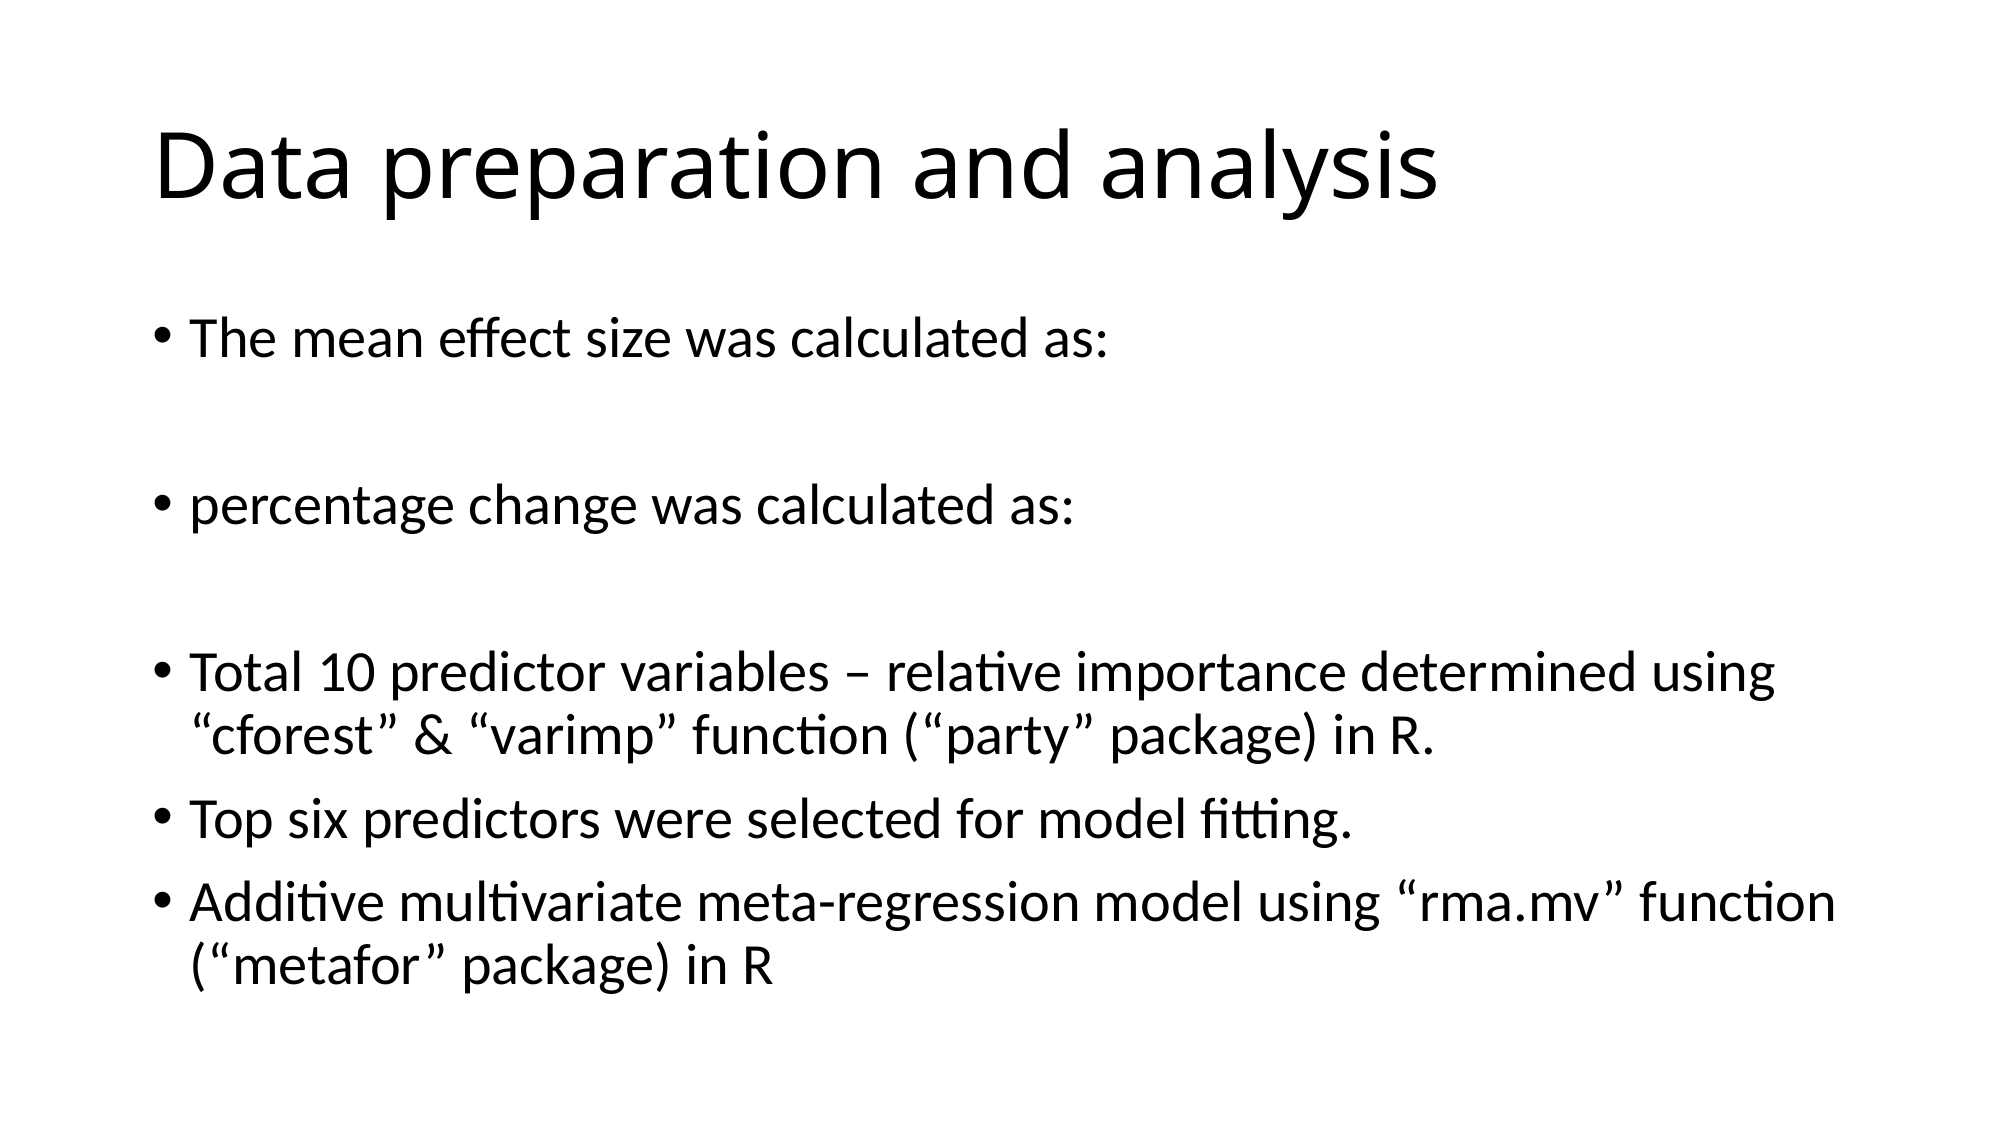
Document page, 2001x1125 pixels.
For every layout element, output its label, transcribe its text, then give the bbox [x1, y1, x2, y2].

title Data preparation and analysis [137, 59, 1863, 278]
